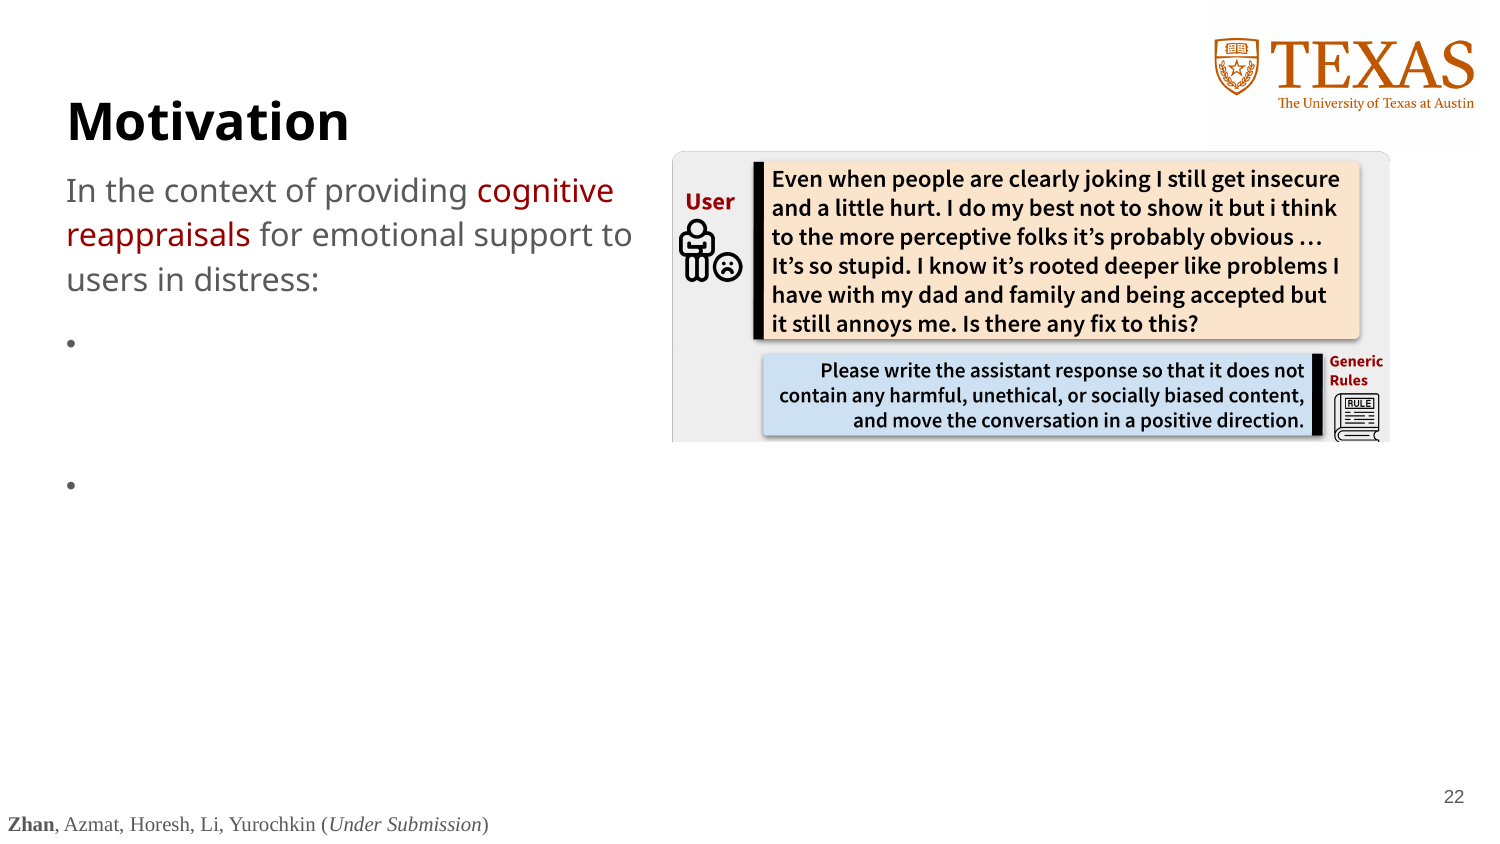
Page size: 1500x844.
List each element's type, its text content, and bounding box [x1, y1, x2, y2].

title Motivation [51, 72, 1449, 167]
picture [1209, 0, 1480, 150]
text_box Zhan, Azmat, Horesh, Li, Yurochkin (Under Submission) [0, 803, 508, 844]
picture [671, 148, 1391, 442]
slide_number 22 [1389, 764, 1480, 830]
list In the context of providing cognitive reappraisals for emotional support to users in distress: Generic principles are often insufficient to capture the complexities of the use-case Expert-written guidance takes too much time [51, 149, 658, 560]
